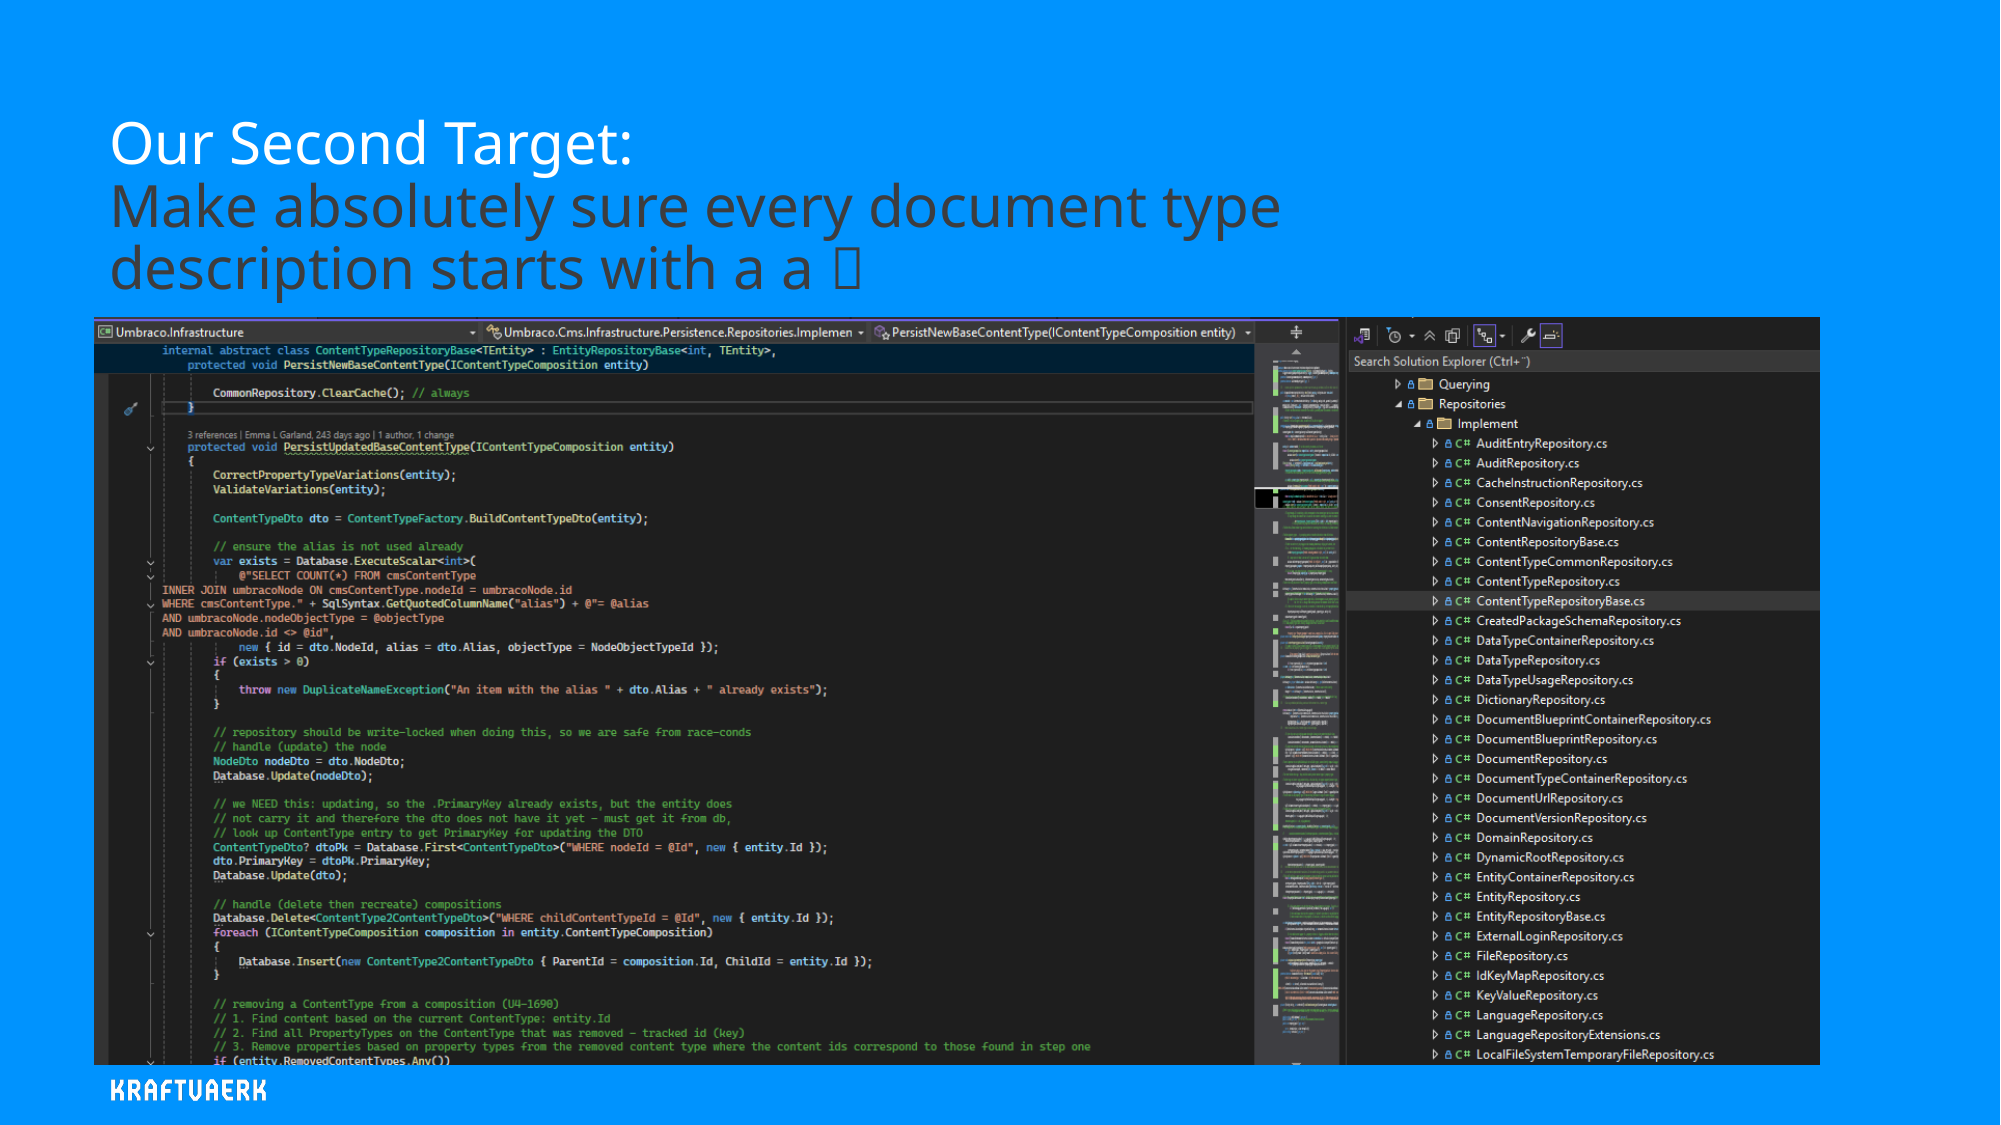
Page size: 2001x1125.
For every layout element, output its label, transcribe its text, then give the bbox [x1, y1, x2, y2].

list Our Second Target: Make absolutely sure every document type description starts with a a 🍌 [94, 106, 1547, 317]
picture [94, 317, 1820, 1065]
picture [111, 1079, 266, 1101]
